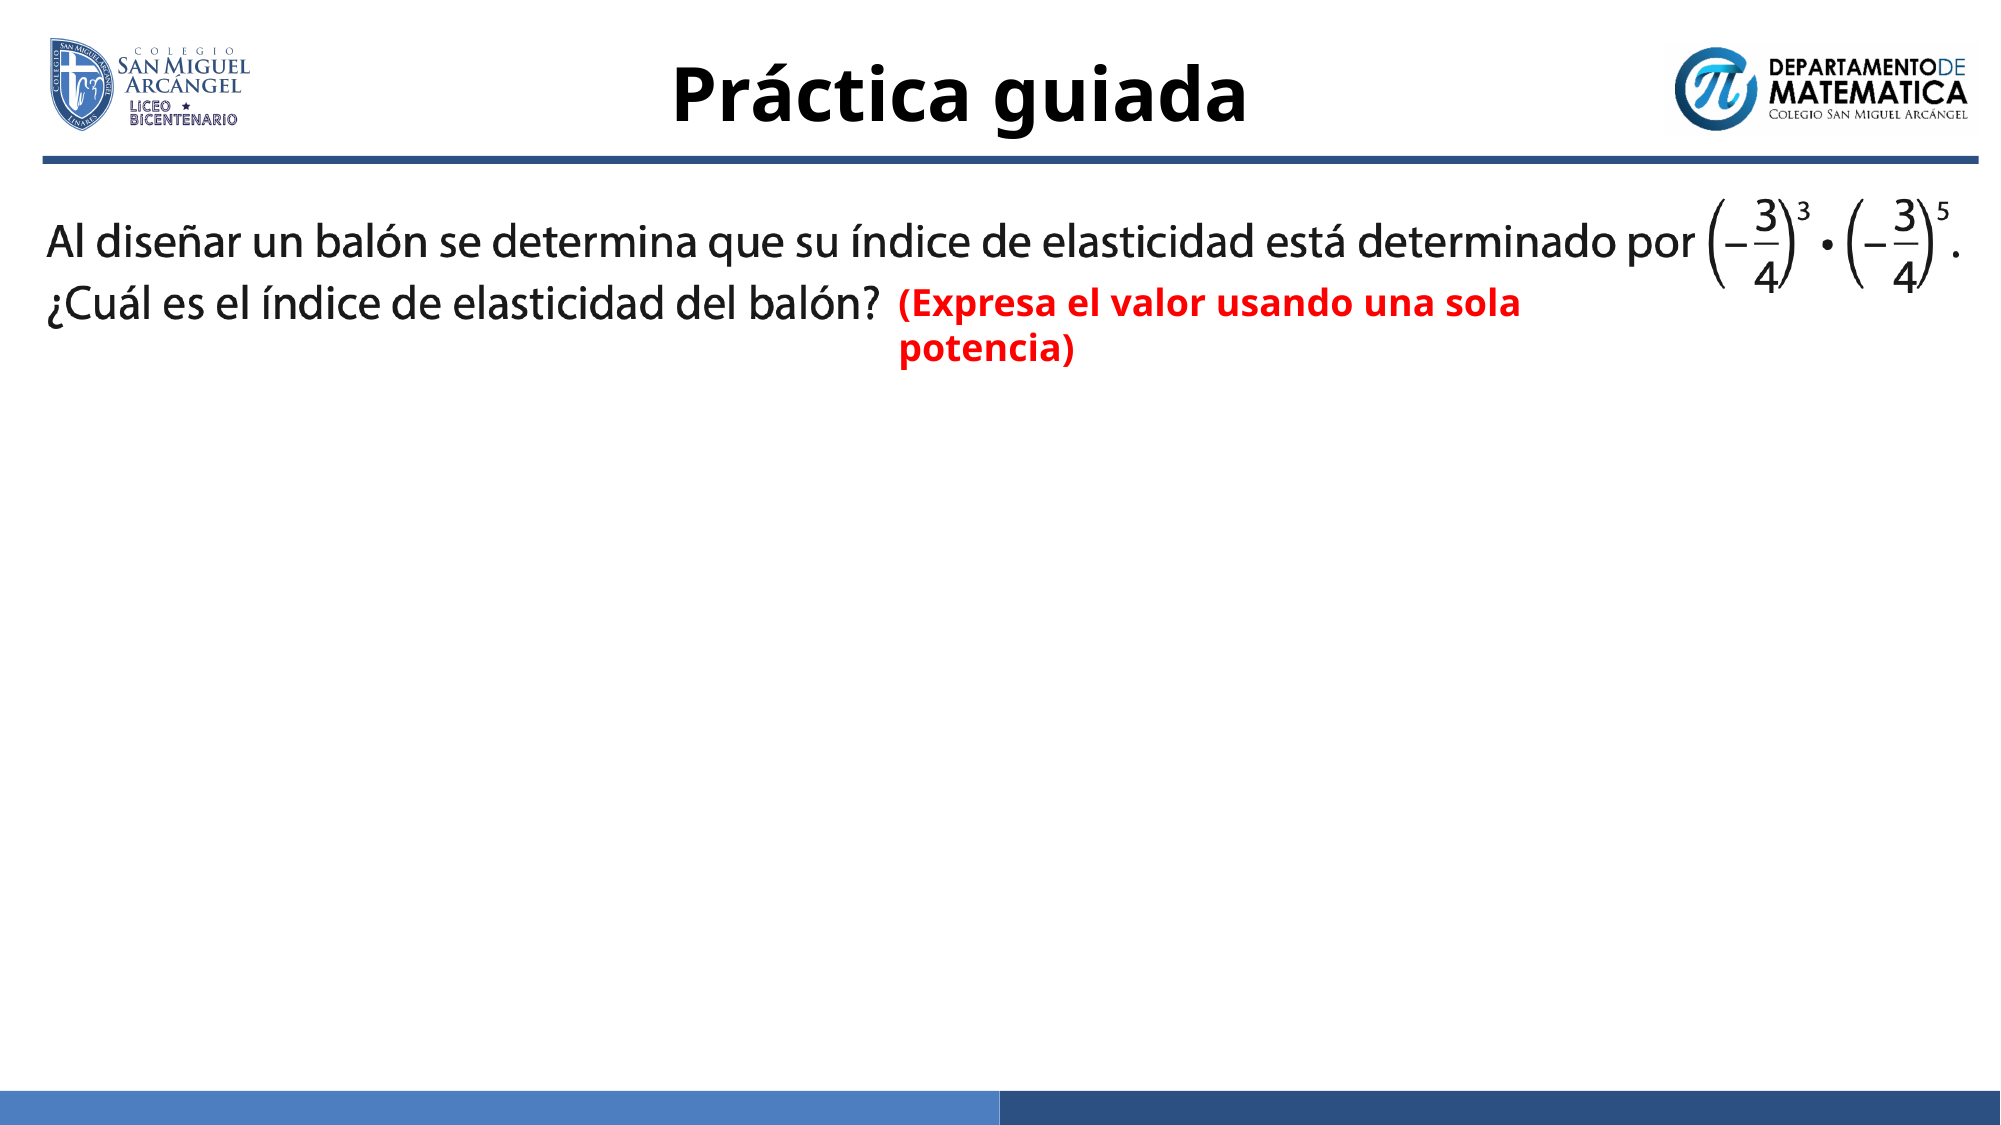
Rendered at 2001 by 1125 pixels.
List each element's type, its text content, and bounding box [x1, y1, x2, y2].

picture [1664, 41, 1980, 136]
text_box [41, 154, 1980, 165]
text_box Práctica guiada [266, 39, 1655, 145]
picture [42, 183, 1980, 340]
picture [42, 29, 256, 137]
text_box (Expresa el valor usando una sola potencia) [883, 340, 1655, 377]
text_box [999, 1089, 2000, 1125]
text_box [0, 1089, 999, 1125]
